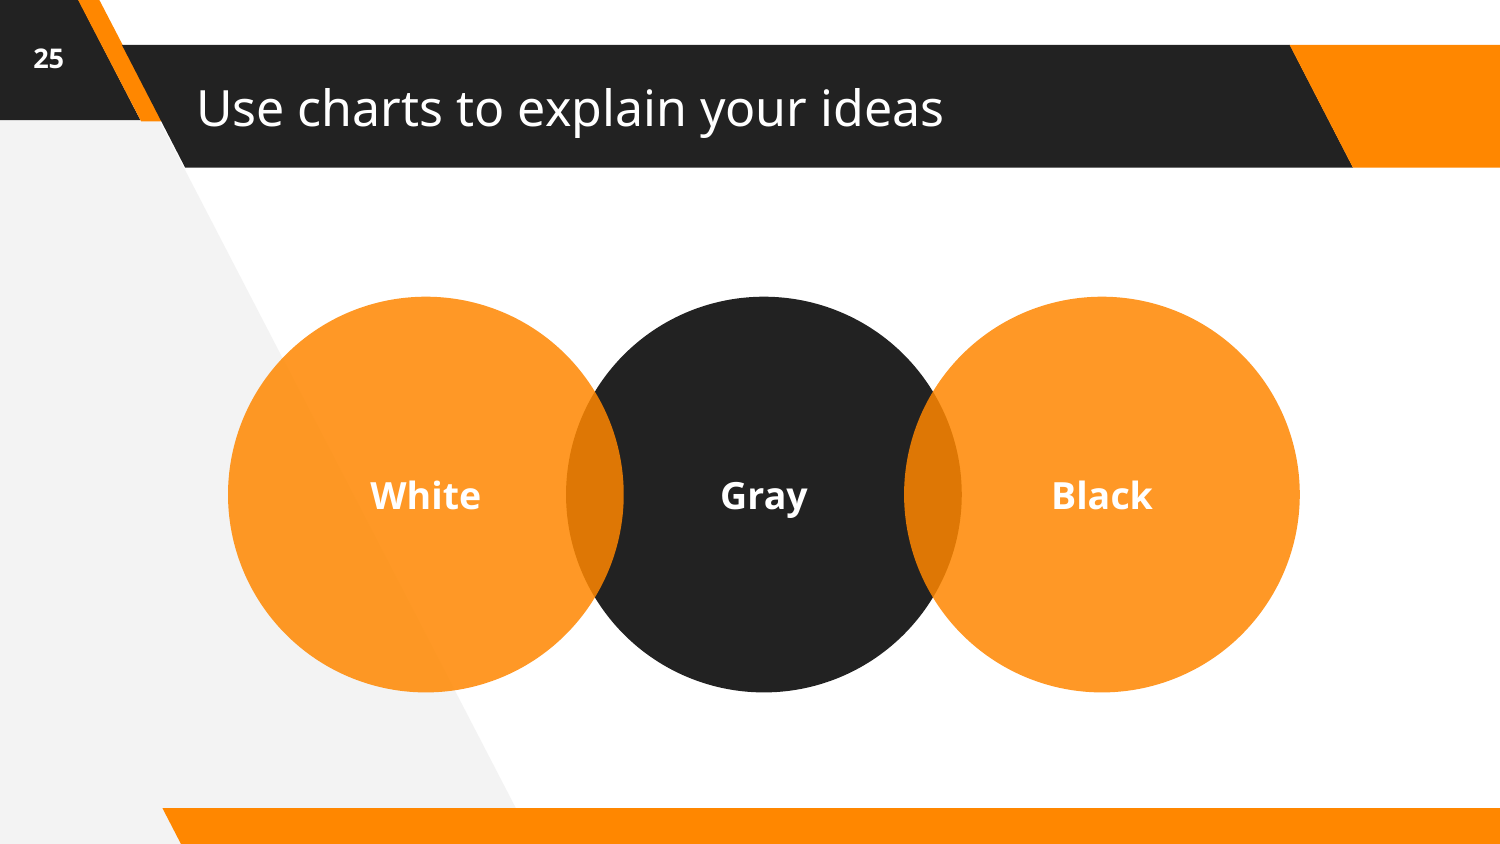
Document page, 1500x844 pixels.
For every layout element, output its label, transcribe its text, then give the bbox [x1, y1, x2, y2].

text_box Black [904, 296, 1300, 693]
text_box White [228, 296, 624, 693]
title Use charts to explain your ideas [181, 45, 1285, 169]
text_box Gray [595, 296, 933, 693]
slide_number 25 [0, 0, 98, 121]
